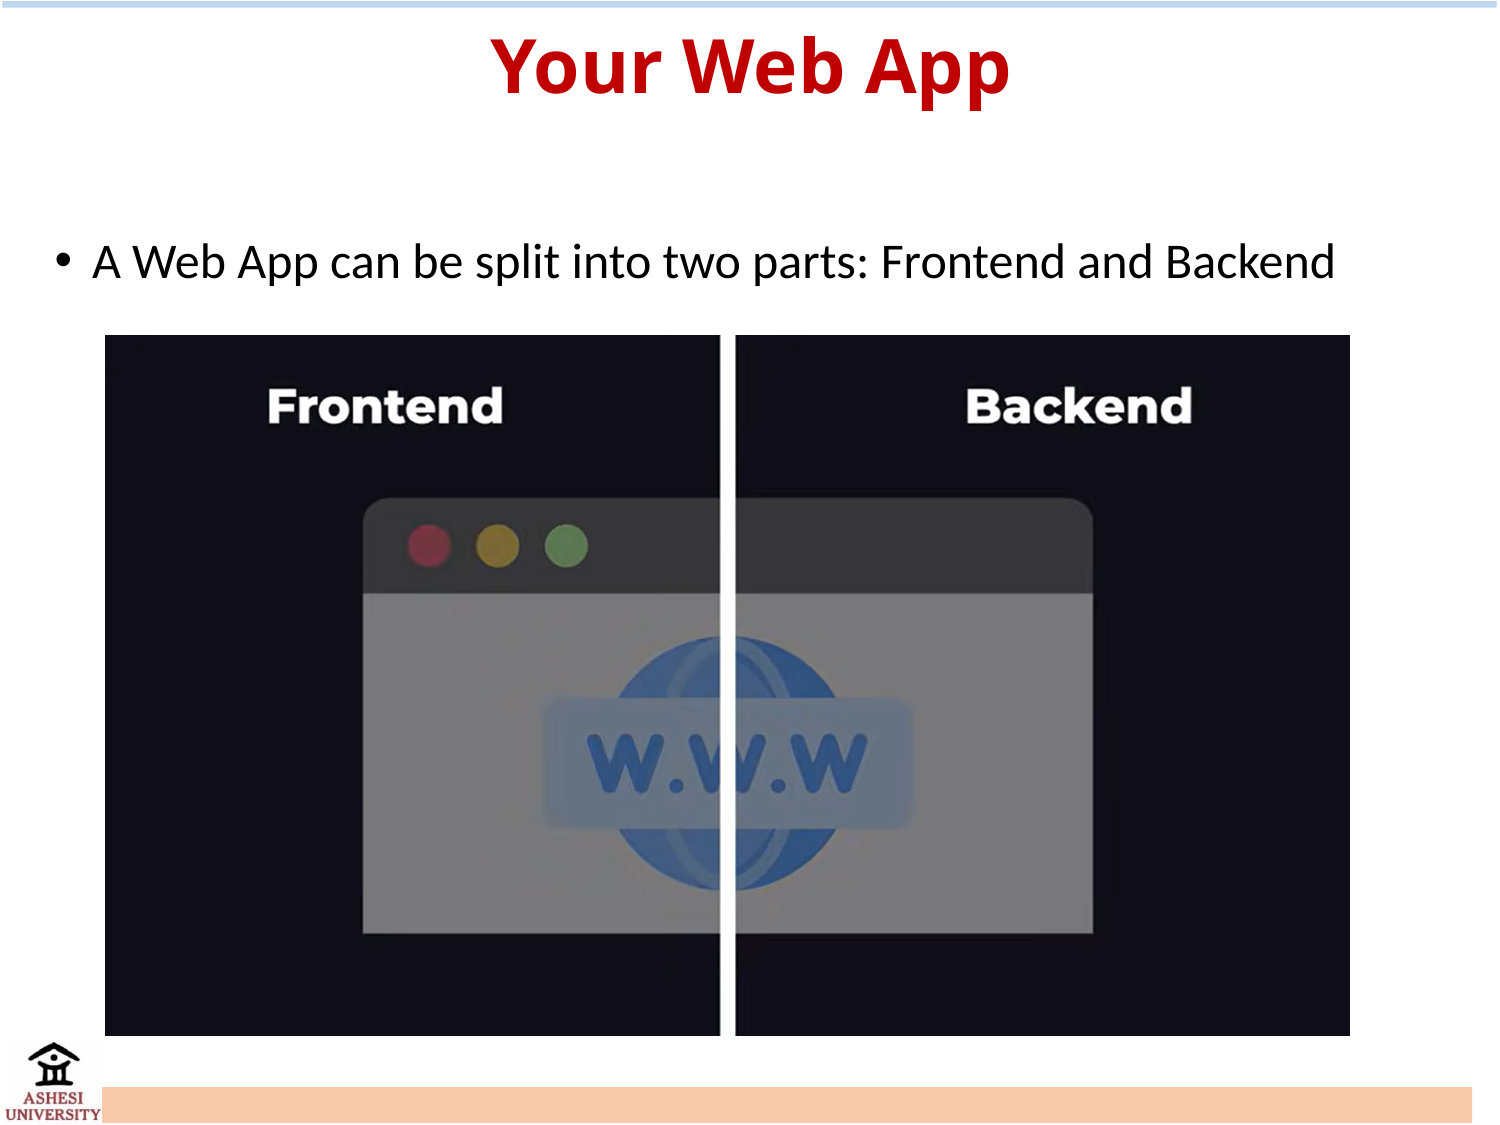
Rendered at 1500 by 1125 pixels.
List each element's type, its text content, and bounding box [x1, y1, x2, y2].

list A Web App can be split into two parts: Frontend and Backend [39, 227, 1464, 321]
picture [105, 335, 1350, 1036]
picture [5, 1042, 102, 1123]
title Your Web App [39, 21, 1464, 212]
